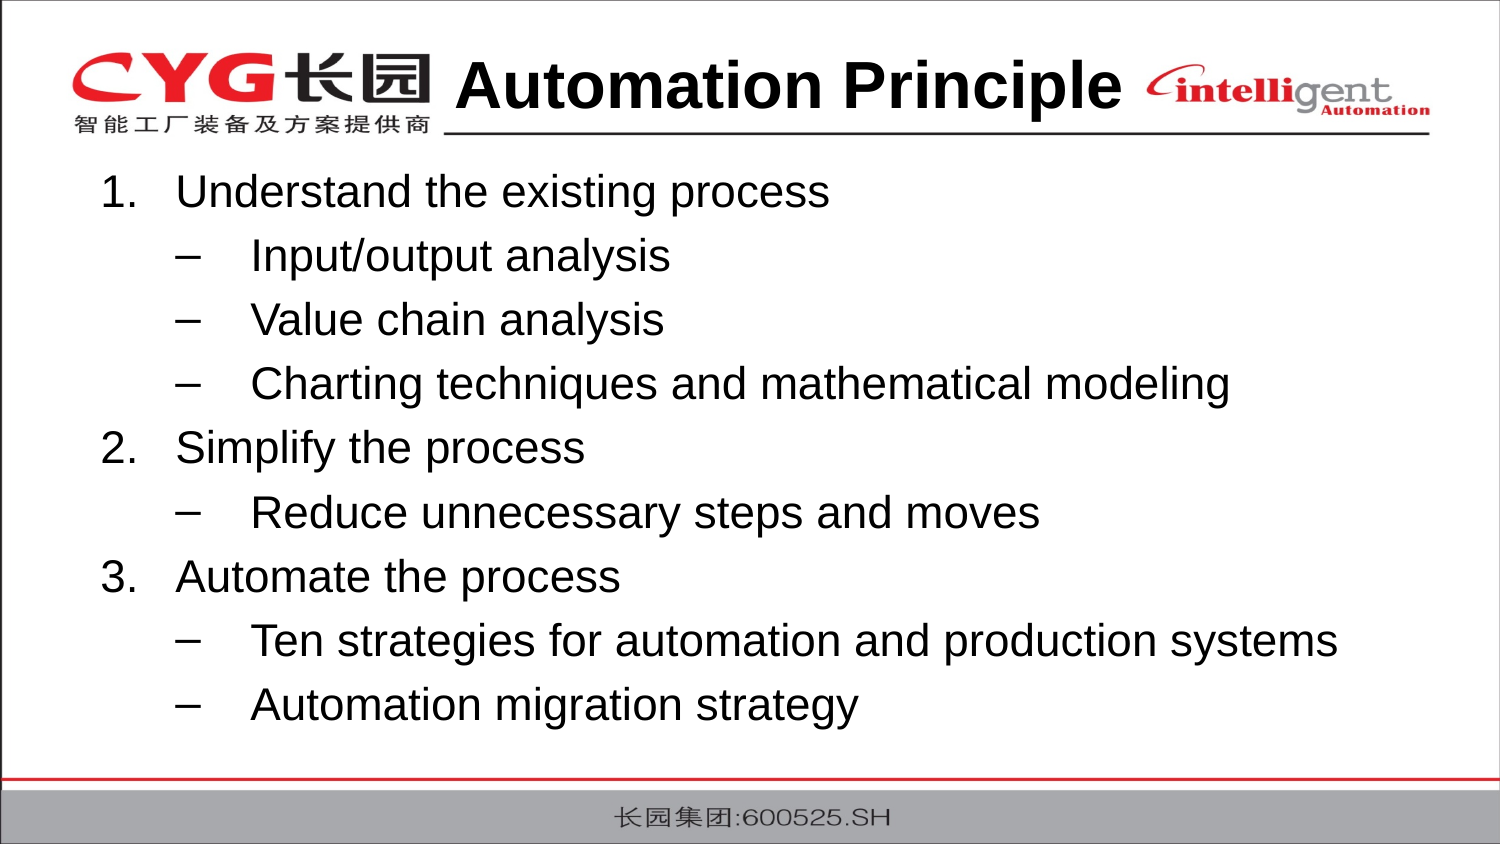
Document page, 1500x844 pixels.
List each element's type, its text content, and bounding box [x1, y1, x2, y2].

text_box Automation Principle [439, 34, 1205, 130]
picture [0, 0, 1500, 844]
text_box Understand the existing process Input/output analysis Value chain analysis Charting techniques and mathematical modeling Simplify the process Reduce unnecessary steps and moves Automate the process Ten strategies for automation and production systems Automation migration strategy [85, 154, 1436, 765]
